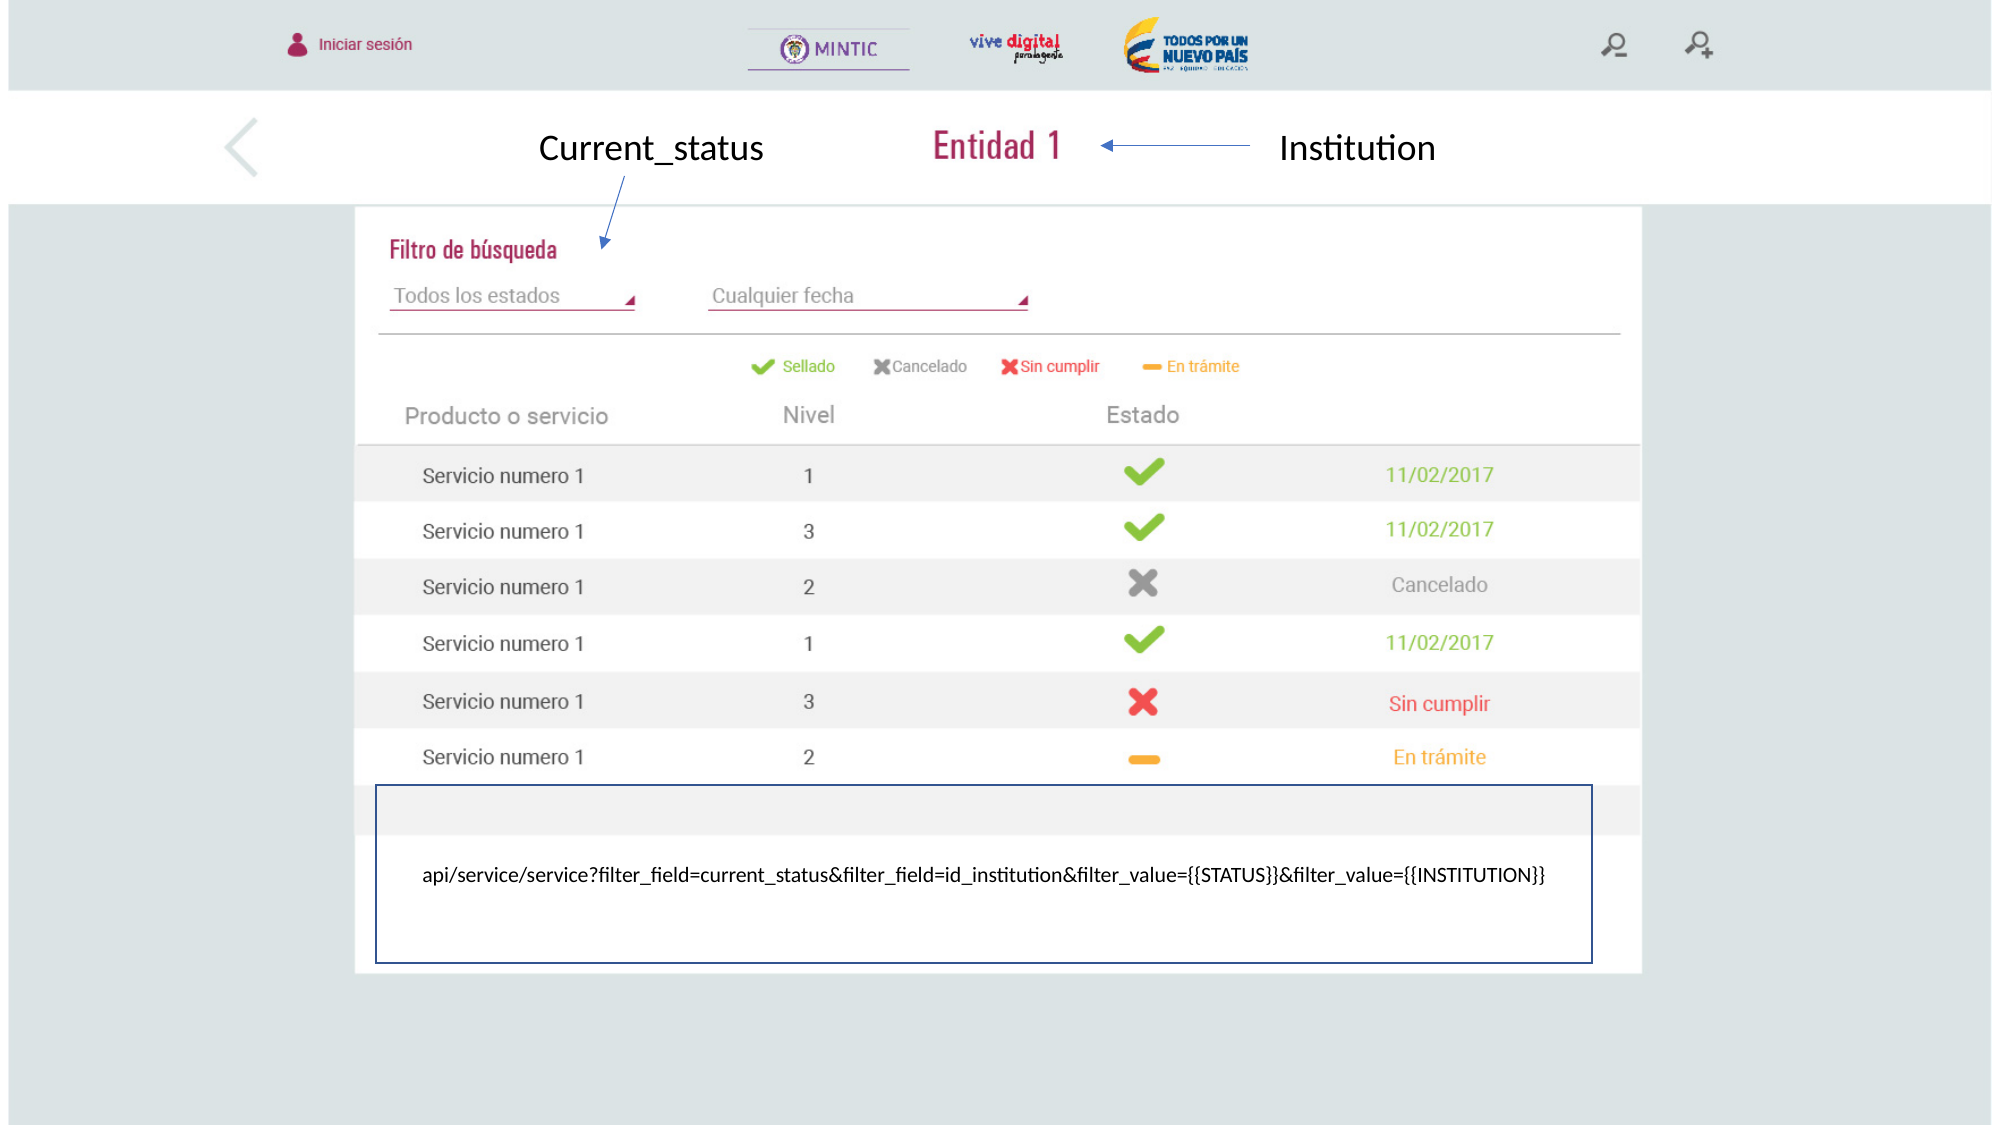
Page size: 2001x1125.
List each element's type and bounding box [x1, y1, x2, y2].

picture [7, 0, 1992, 1125]
text_box [601, 175, 625, 250]
